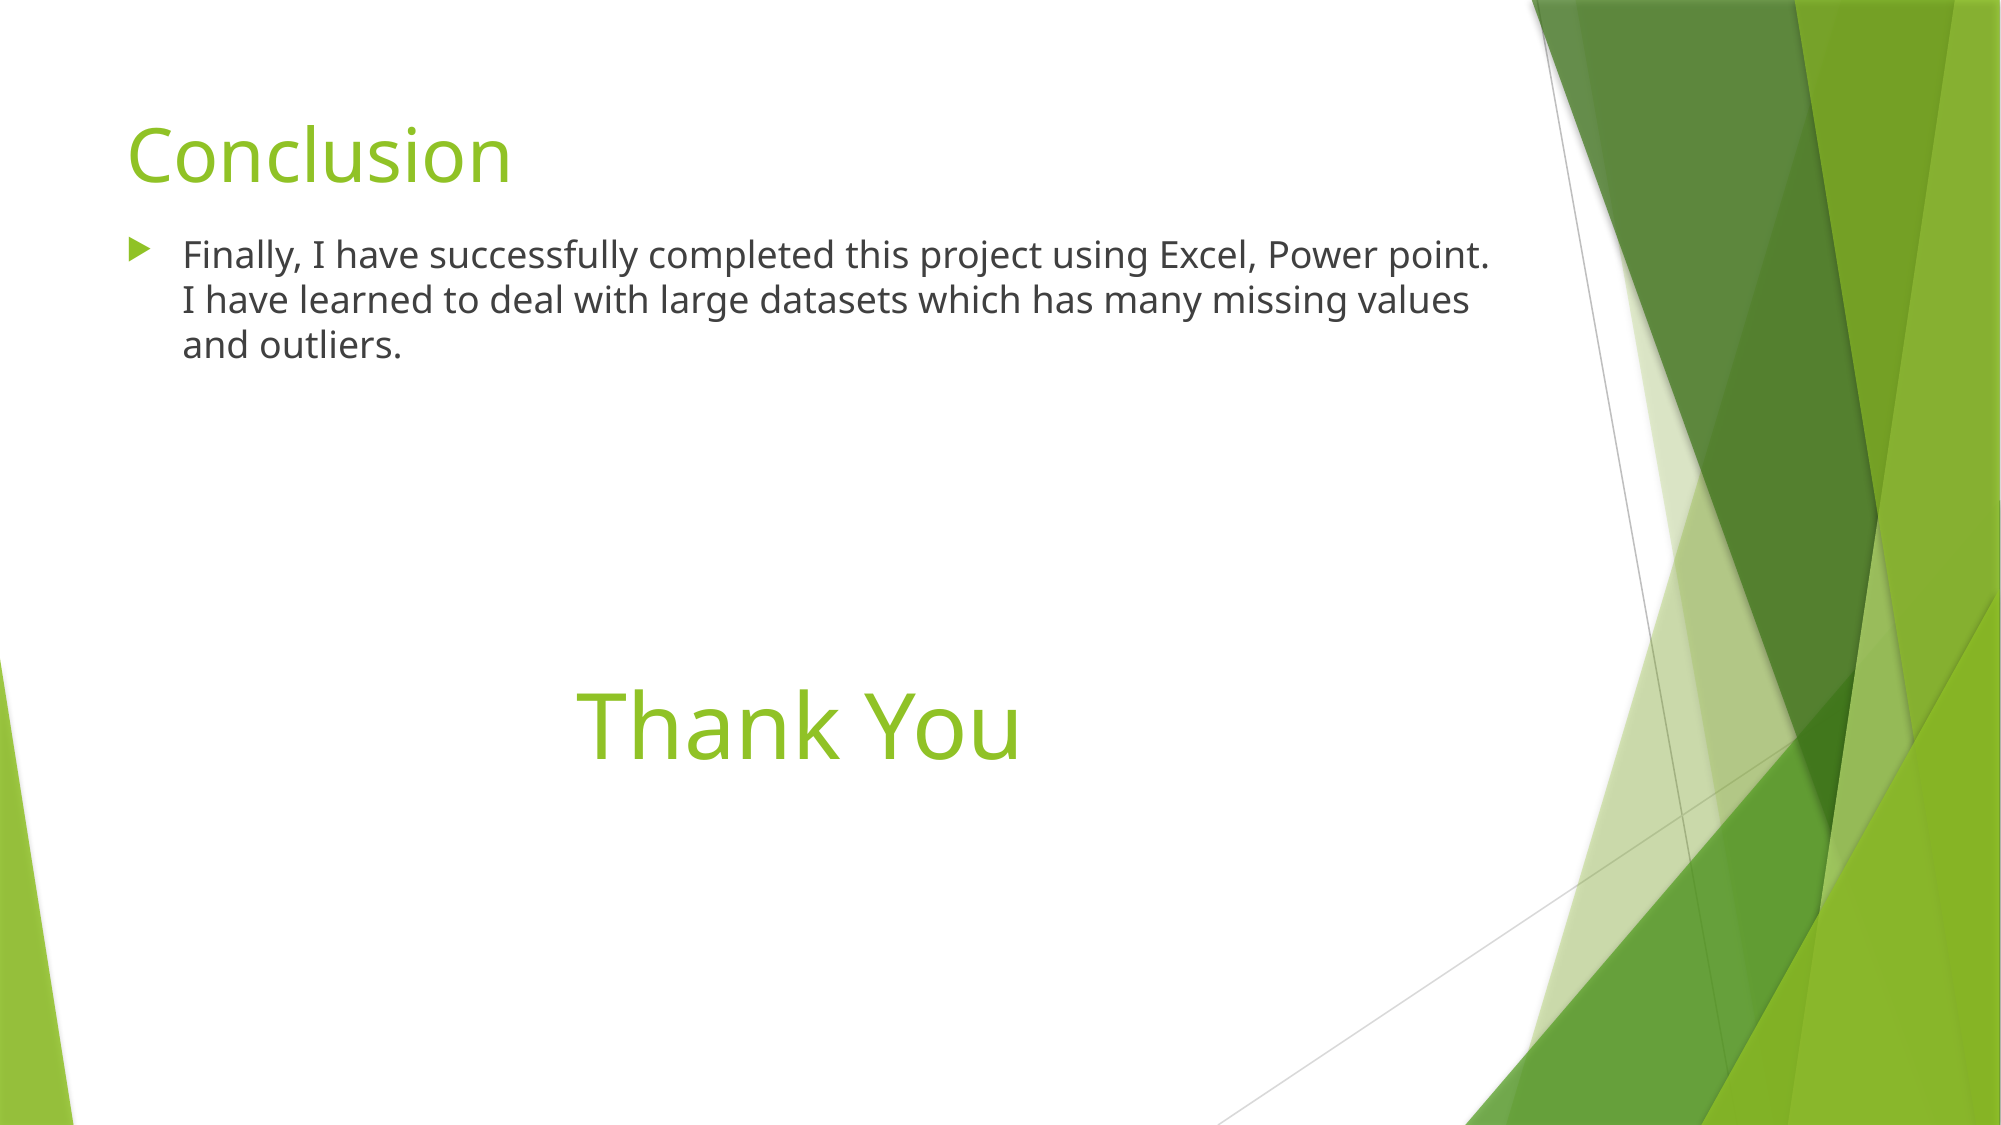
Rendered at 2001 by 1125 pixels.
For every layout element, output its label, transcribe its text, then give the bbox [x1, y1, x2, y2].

text_box Thank You [561, 660, 1071, 763]
list Finally, I have successfully completed this project using Excel, Power point. I have learned to deal with large datasets which has many missing values and outliers. [111, 223, 1522, 615]
title Conclusion [111, 99, 1522, 223]
